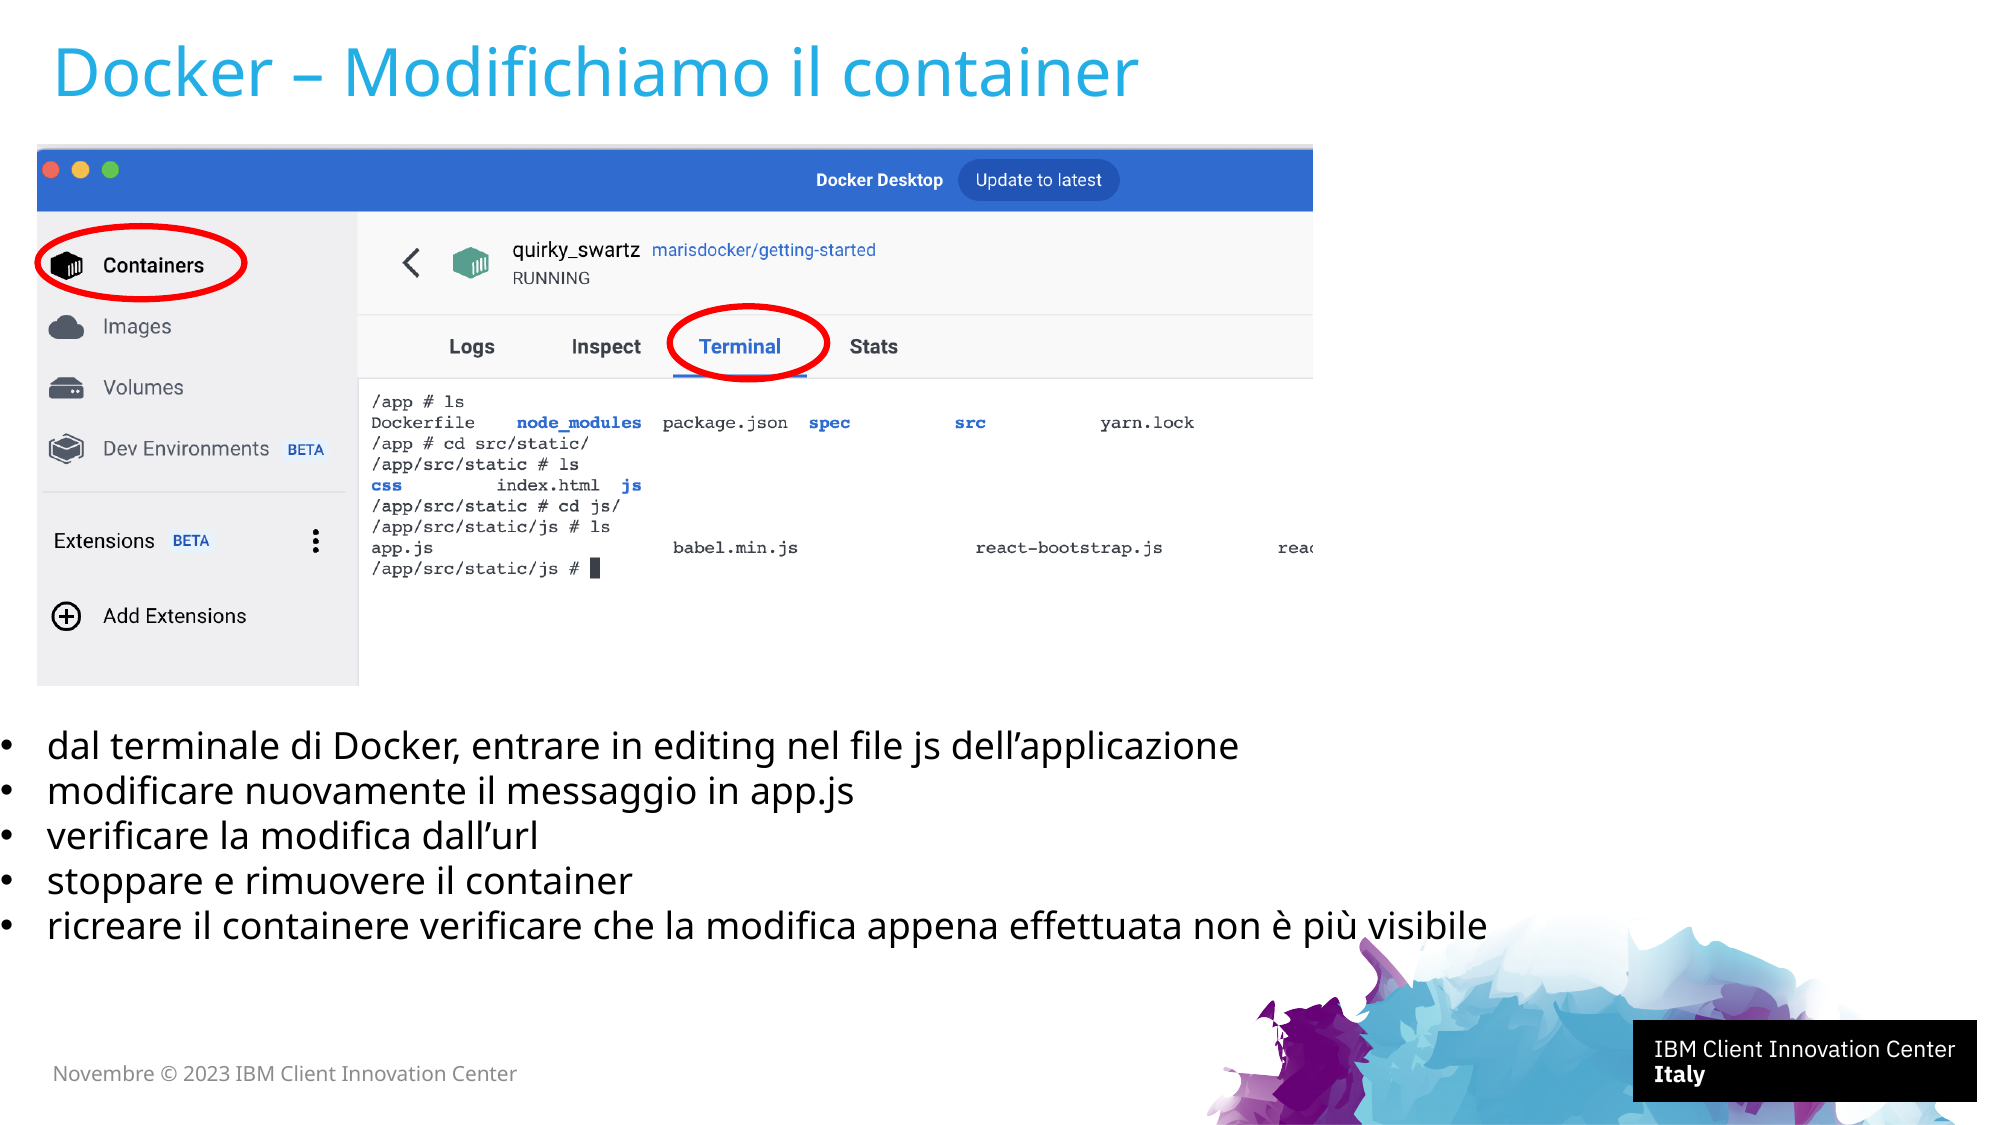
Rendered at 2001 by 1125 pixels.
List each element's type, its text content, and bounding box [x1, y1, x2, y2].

title Docker – Modifichiamo il container [37, 22, 1860, 128]
text_box dal terminale di Docker, entrare in editing nel file js dell’applicazione modificare nuovamente il messaggio in app.js verificare la modifica dall’url stoppare e rimuovere il container ricreare il containere verificare che la modifica appena effettuata non è più visibile [0, 714, 1505, 955]
footer Novembre © 2023 IBM Client Innovation Center [37, 1042, 1000, 1103]
picture [37, 144, 1313, 686]
picture [1166, 850, 1977, 1125]
